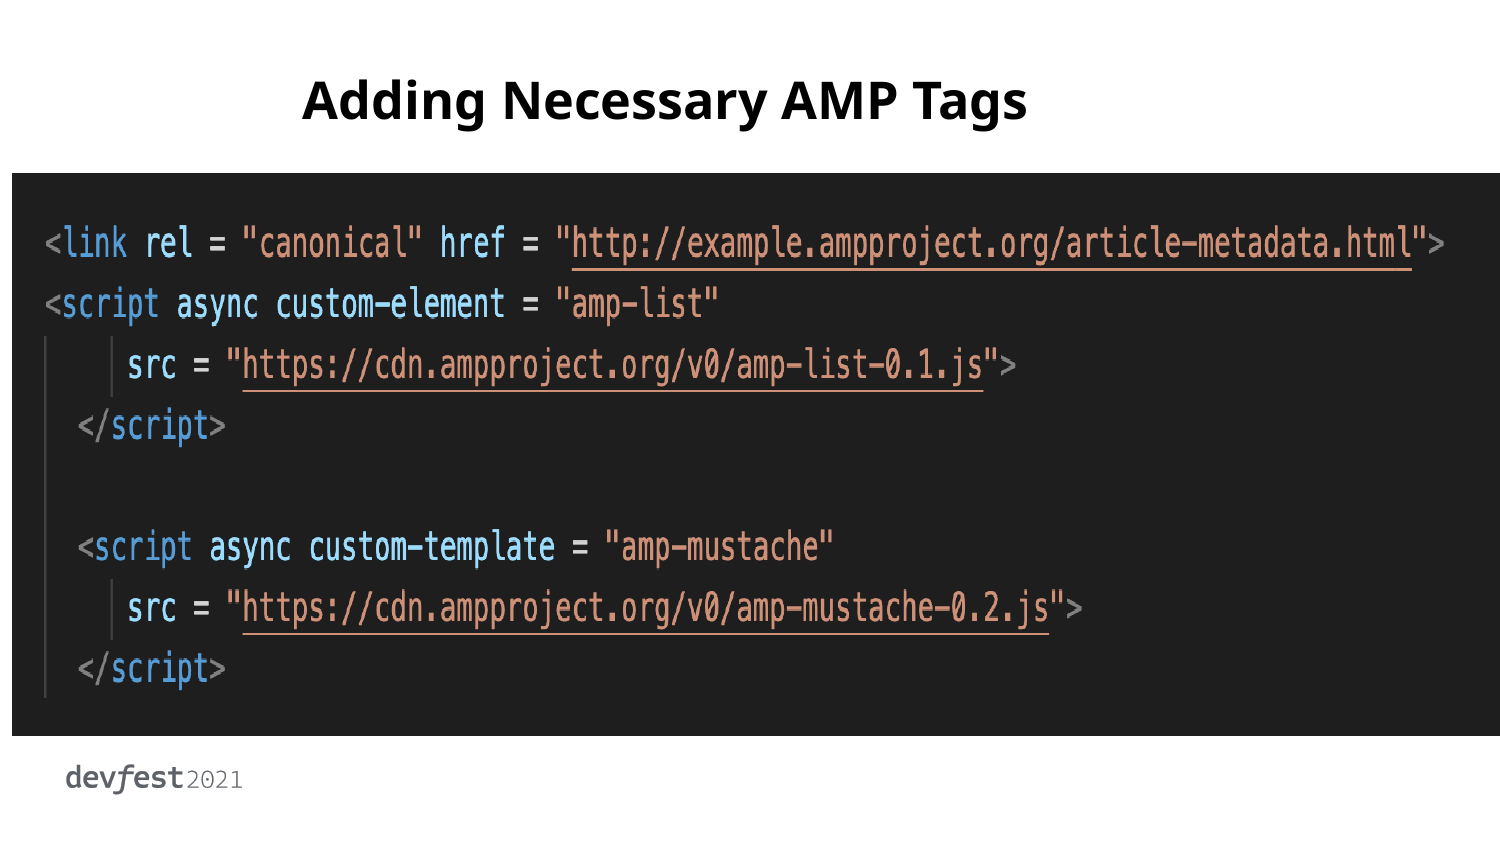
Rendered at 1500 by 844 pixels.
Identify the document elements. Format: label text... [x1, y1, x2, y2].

picture [65, 761, 243, 797]
text_box Adding Necessary AMP Tags [277, 52, 1055, 145]
picture [12, 172, 1500, 737]
